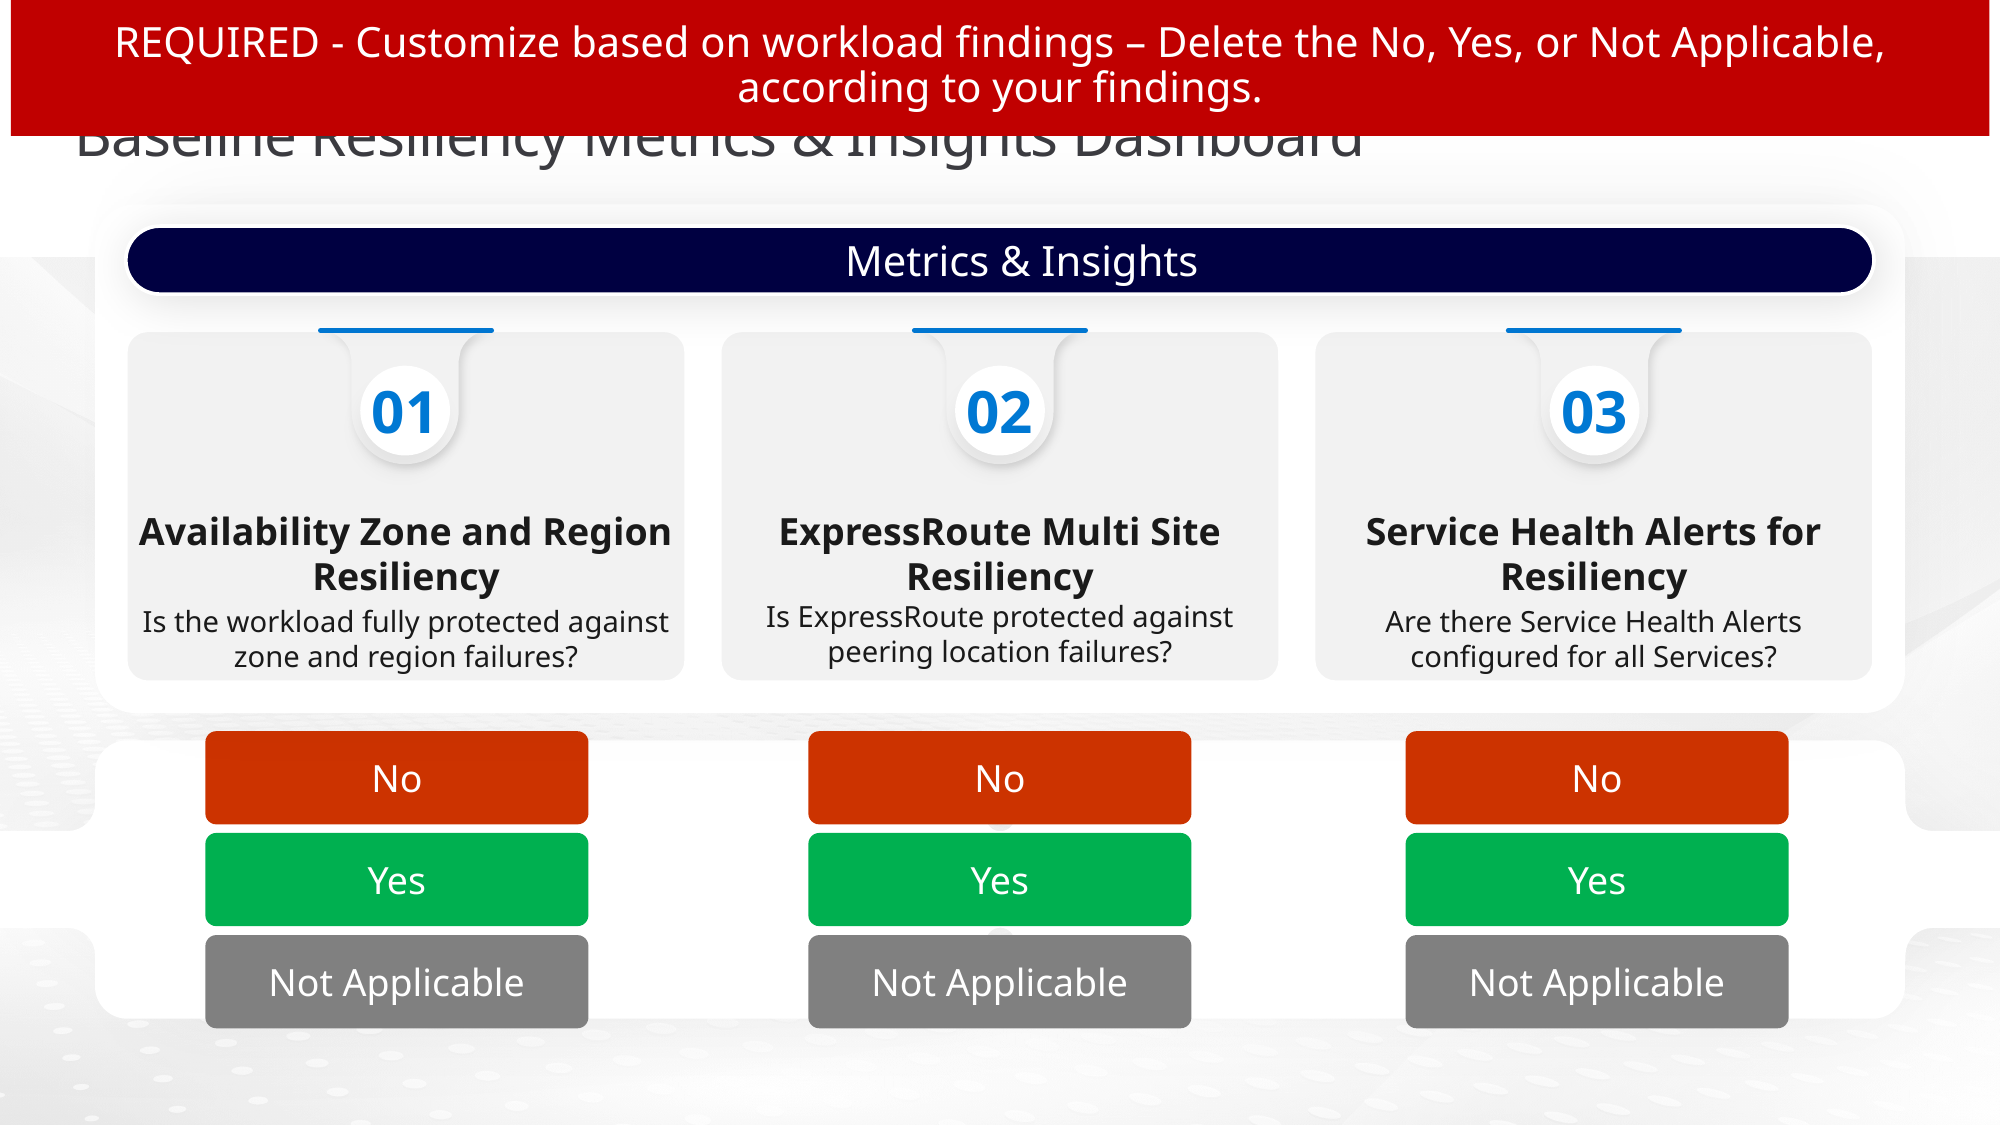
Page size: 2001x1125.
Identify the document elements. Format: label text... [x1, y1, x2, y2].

text_box Metrics & Insights [125, 225, 1875, 257]
text_box REQUIRED - Customize based on workload findings – Delete the No, Yes, or Not Applicable, according to your findings. [10, 0, 1990, 136]
title Baseline Resiliency Metrics & Insights Dashboard [74, 136, 1930, 170]
text_box [94, 203, 1906, 257]
picture [0, 257, 2000, 1125]
